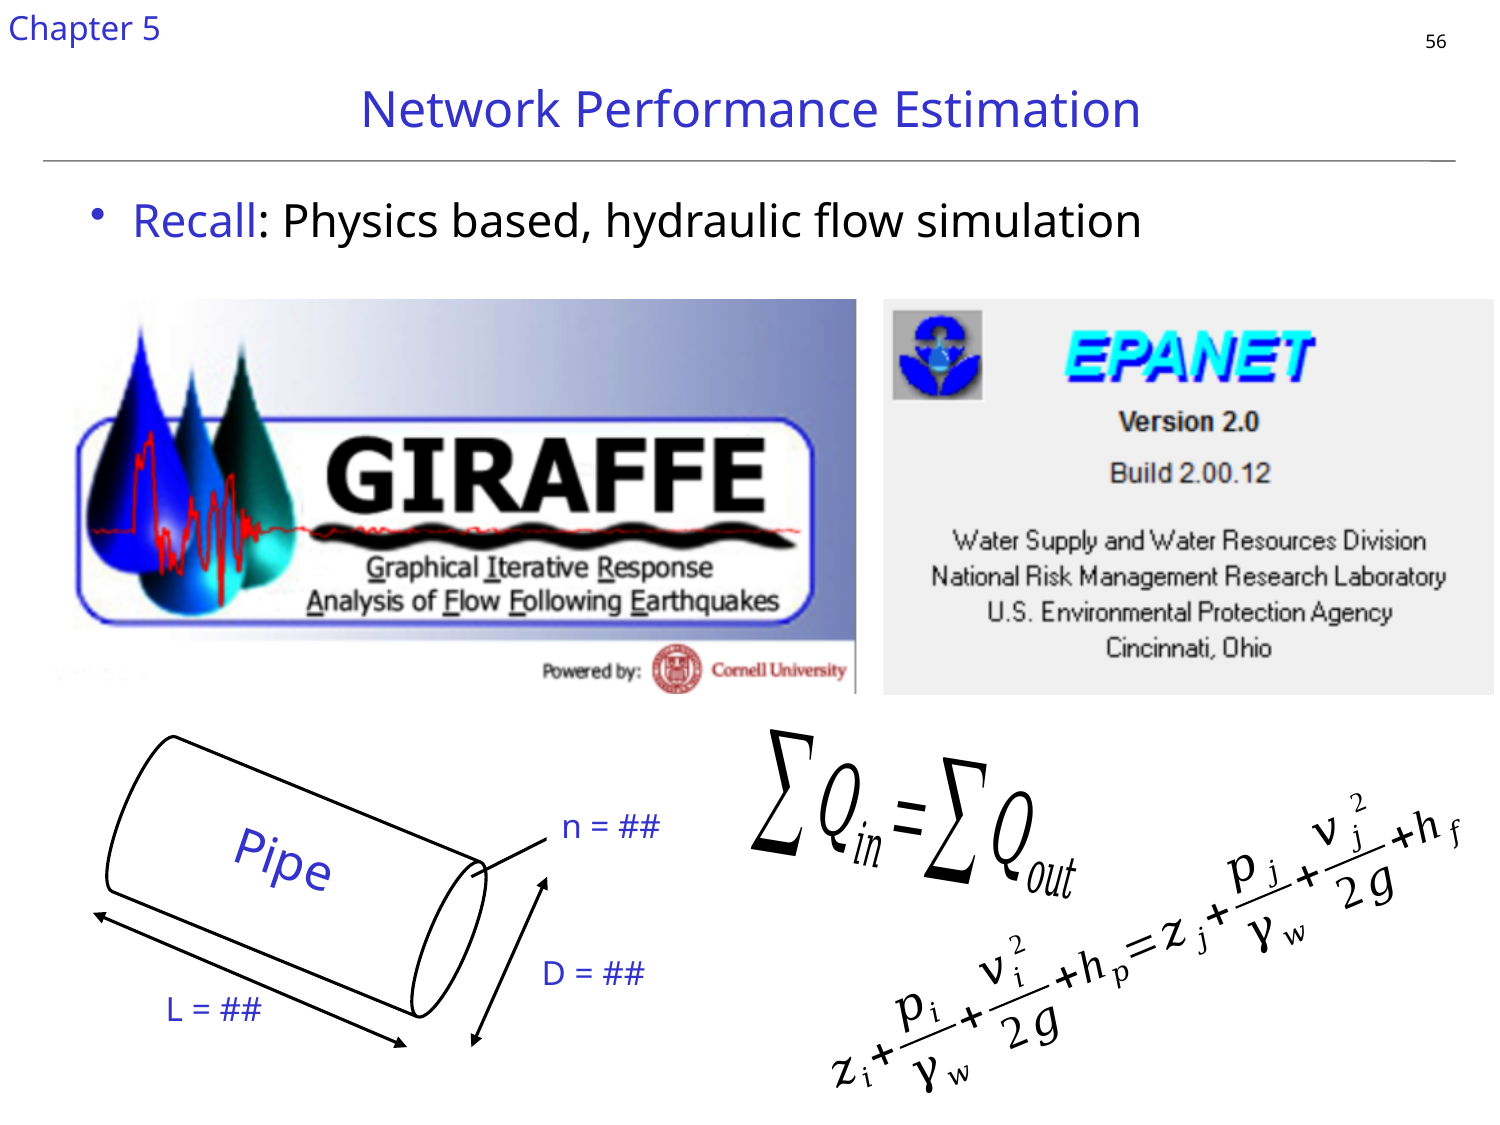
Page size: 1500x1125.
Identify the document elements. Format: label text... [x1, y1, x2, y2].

title Network Performance Estimation [76, 66, 1428, 150]
picture [883, 298, 1495, 695]
text_box Chapter 5 [0, 0, 176, 55]
picture [47, 299, 857, 694]
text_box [92, 792, 675, 1048]
list Recall: Physics based, hydraulic flow simulation [74, 184, 1426, 1071]
